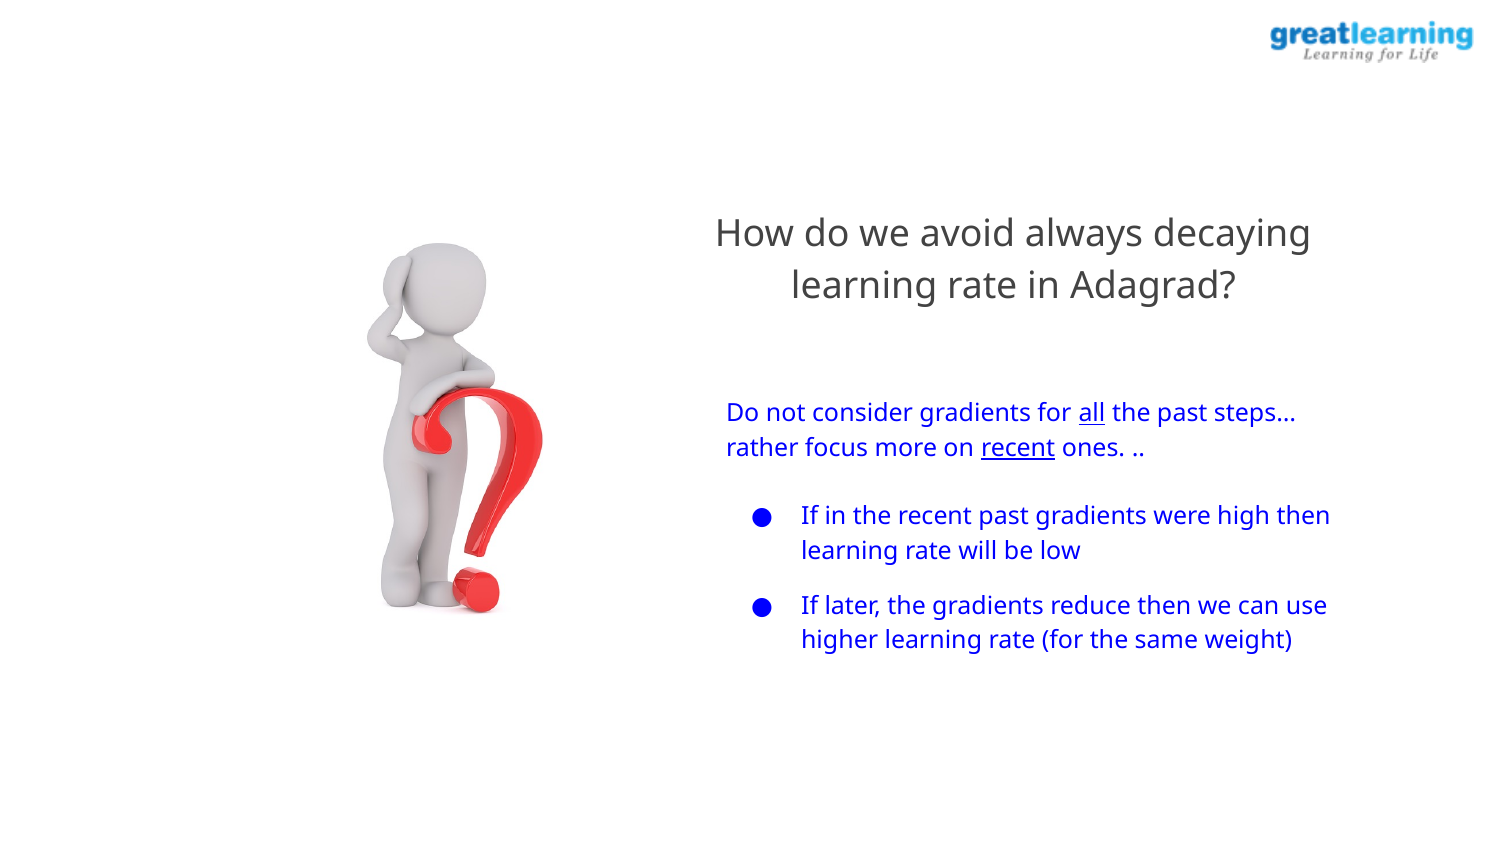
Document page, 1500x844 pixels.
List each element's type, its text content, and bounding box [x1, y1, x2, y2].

text_box How do we avoid always decaying learning rate in Adagrad? [670, 165, 1357, 343]
picture [1270, 20, 1474, 63]
text_box Do not consider gradients for all the past steps… rather focus more on recent ones. .. If in the recent past gradients were high then learning rate will be low If later, the gradients reduce then we can use higher learning rate (for the same weight) [711, 390, 1357, 690]
picture [239, 215, 653, 629]
